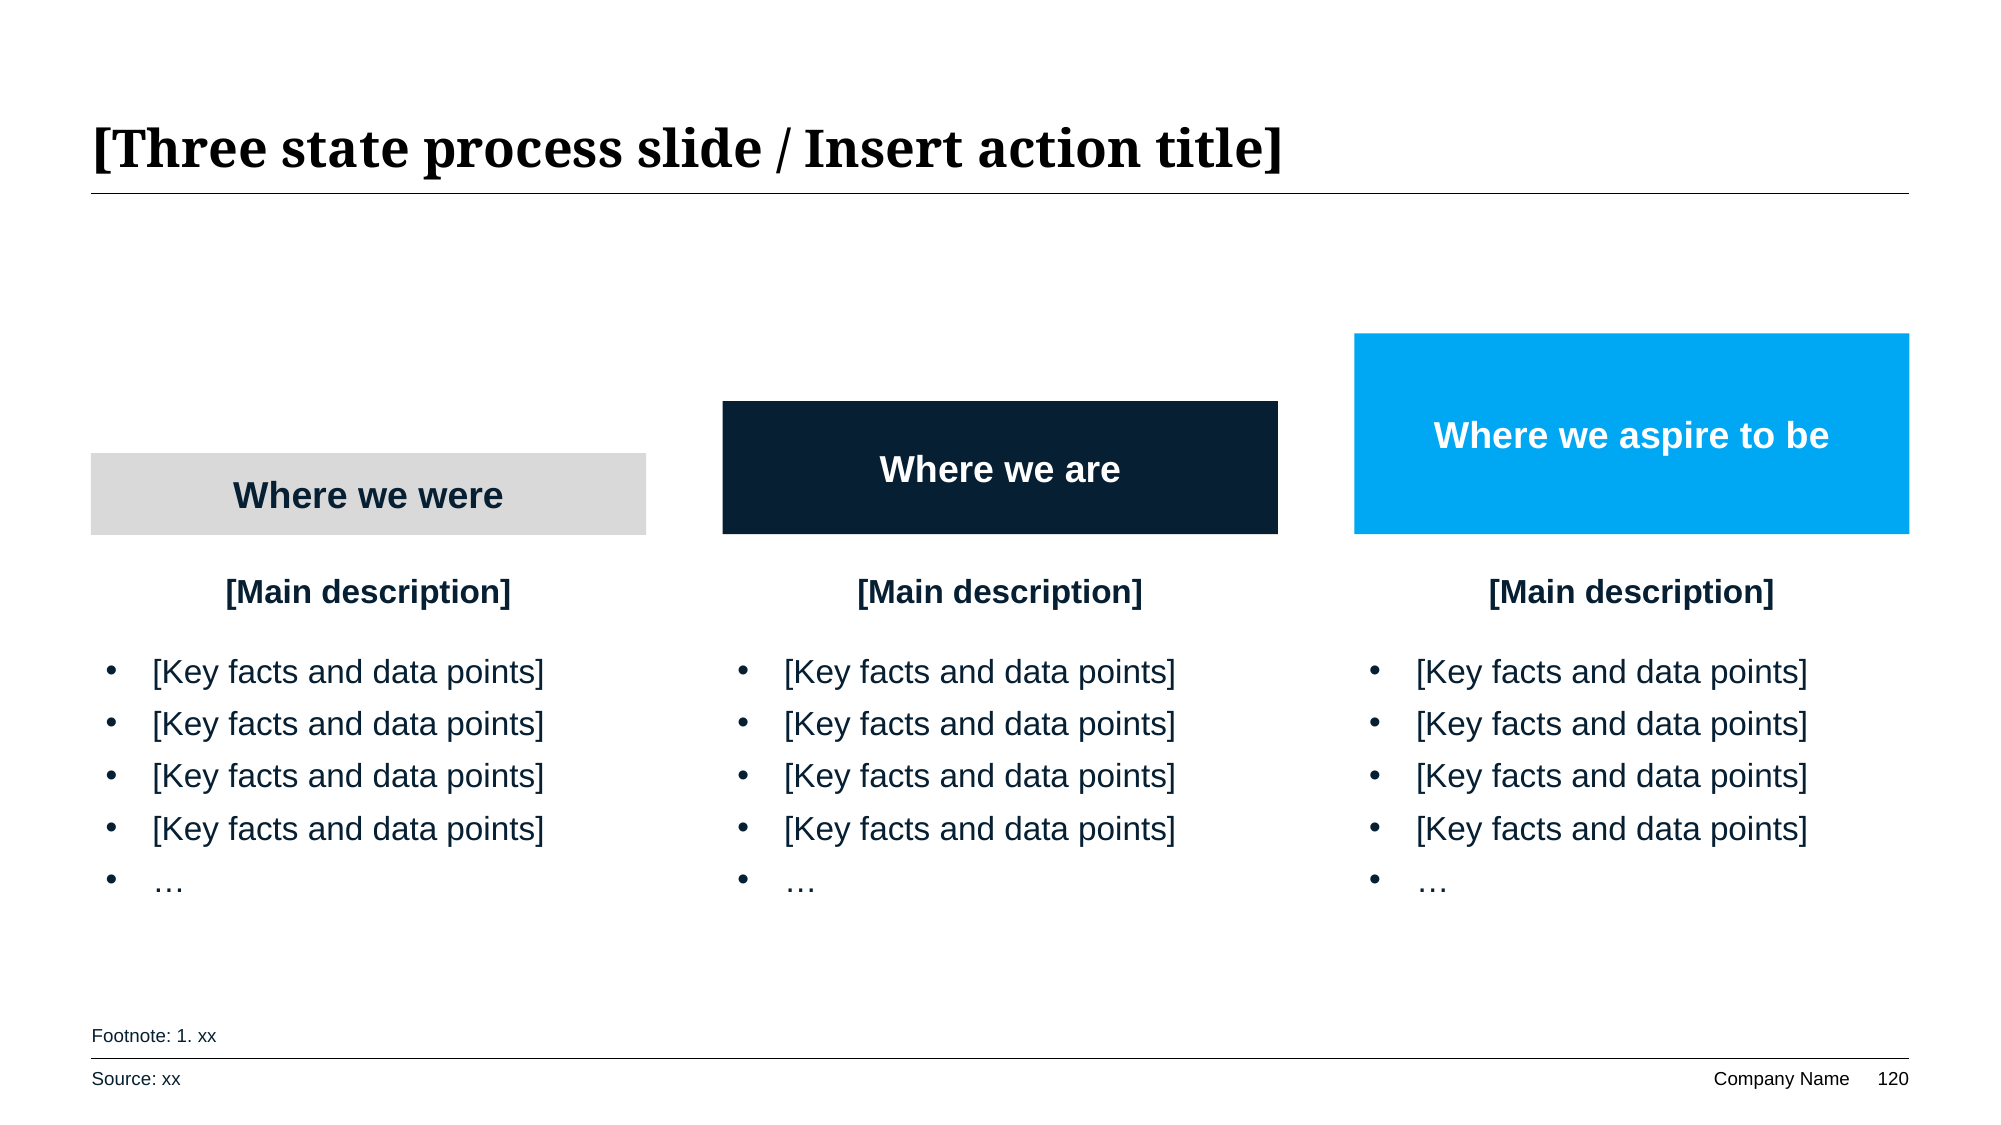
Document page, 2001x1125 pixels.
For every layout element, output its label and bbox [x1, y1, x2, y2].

text_box [722, 400, 1279, 535]
text_box [90, 562, 647, 989]
text_box [1353, 562, 1910, 989]
text_box [722, 562, 1279, 989]
title [91, 58, 1909, 179]
text_box [1353, 332, 1910, 535]
text_box [76, 1005, 1618, 1109]
text_box [90, 452, 647, 536]
